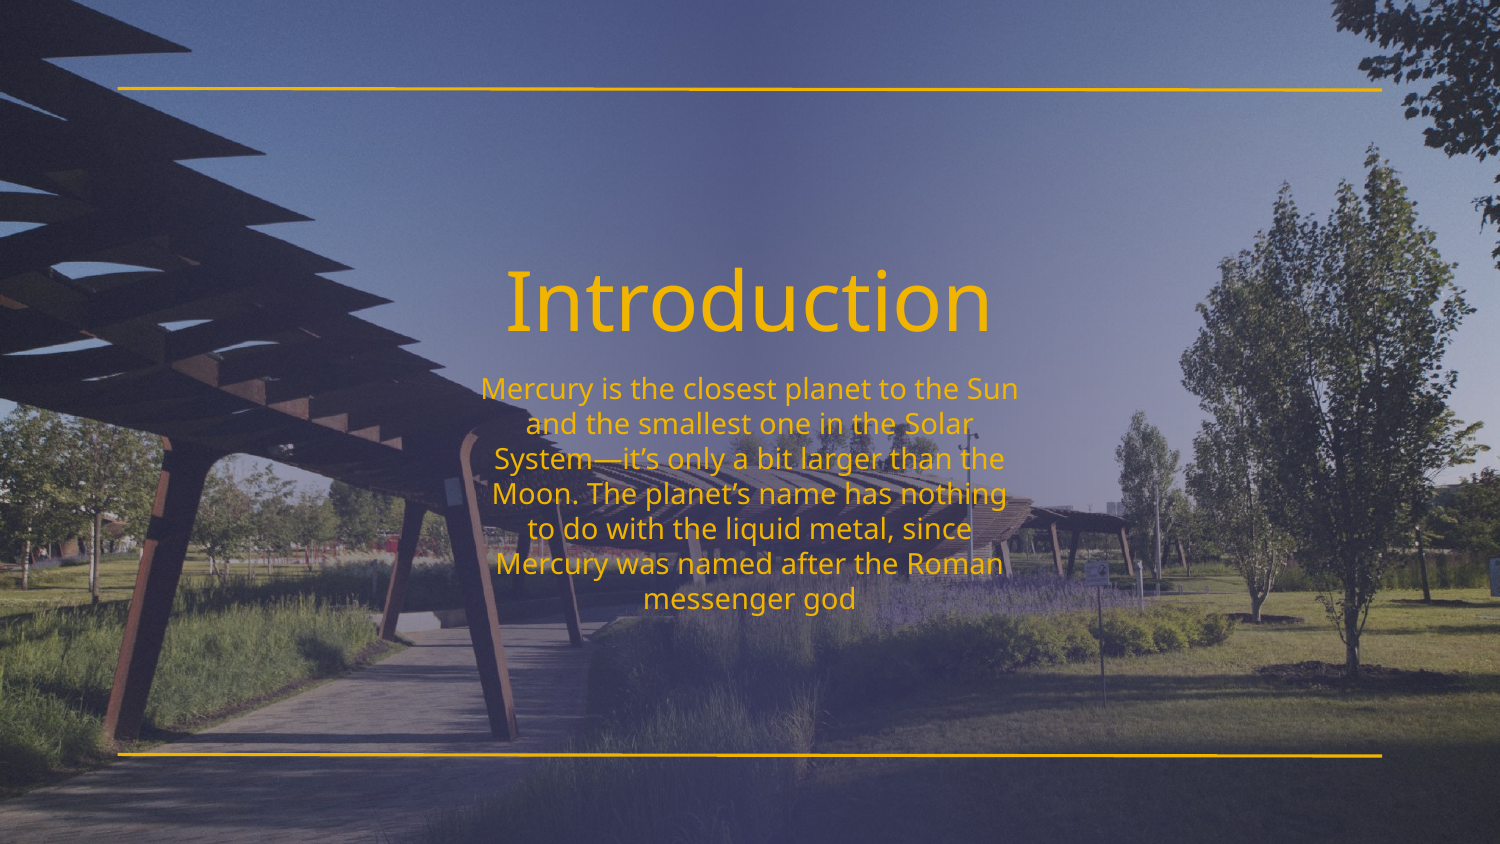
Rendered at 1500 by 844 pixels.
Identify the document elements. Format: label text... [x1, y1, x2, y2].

text_box [117, 91, 1383, 96]
subtitle Mercury is the closest planet to the Sun and the smallest one in the Solar System—it’s only a bit larger than the Moon. The planet’s name has nothing to do with the liquid metal, since Mercury was named after the Roman messenger god [459, 355, 1041, 611]
text_box [0, 0, 1500, 844]
text_box [117, 757, 1383, 764]
title Introduction [459, 233, 1041, 328]
